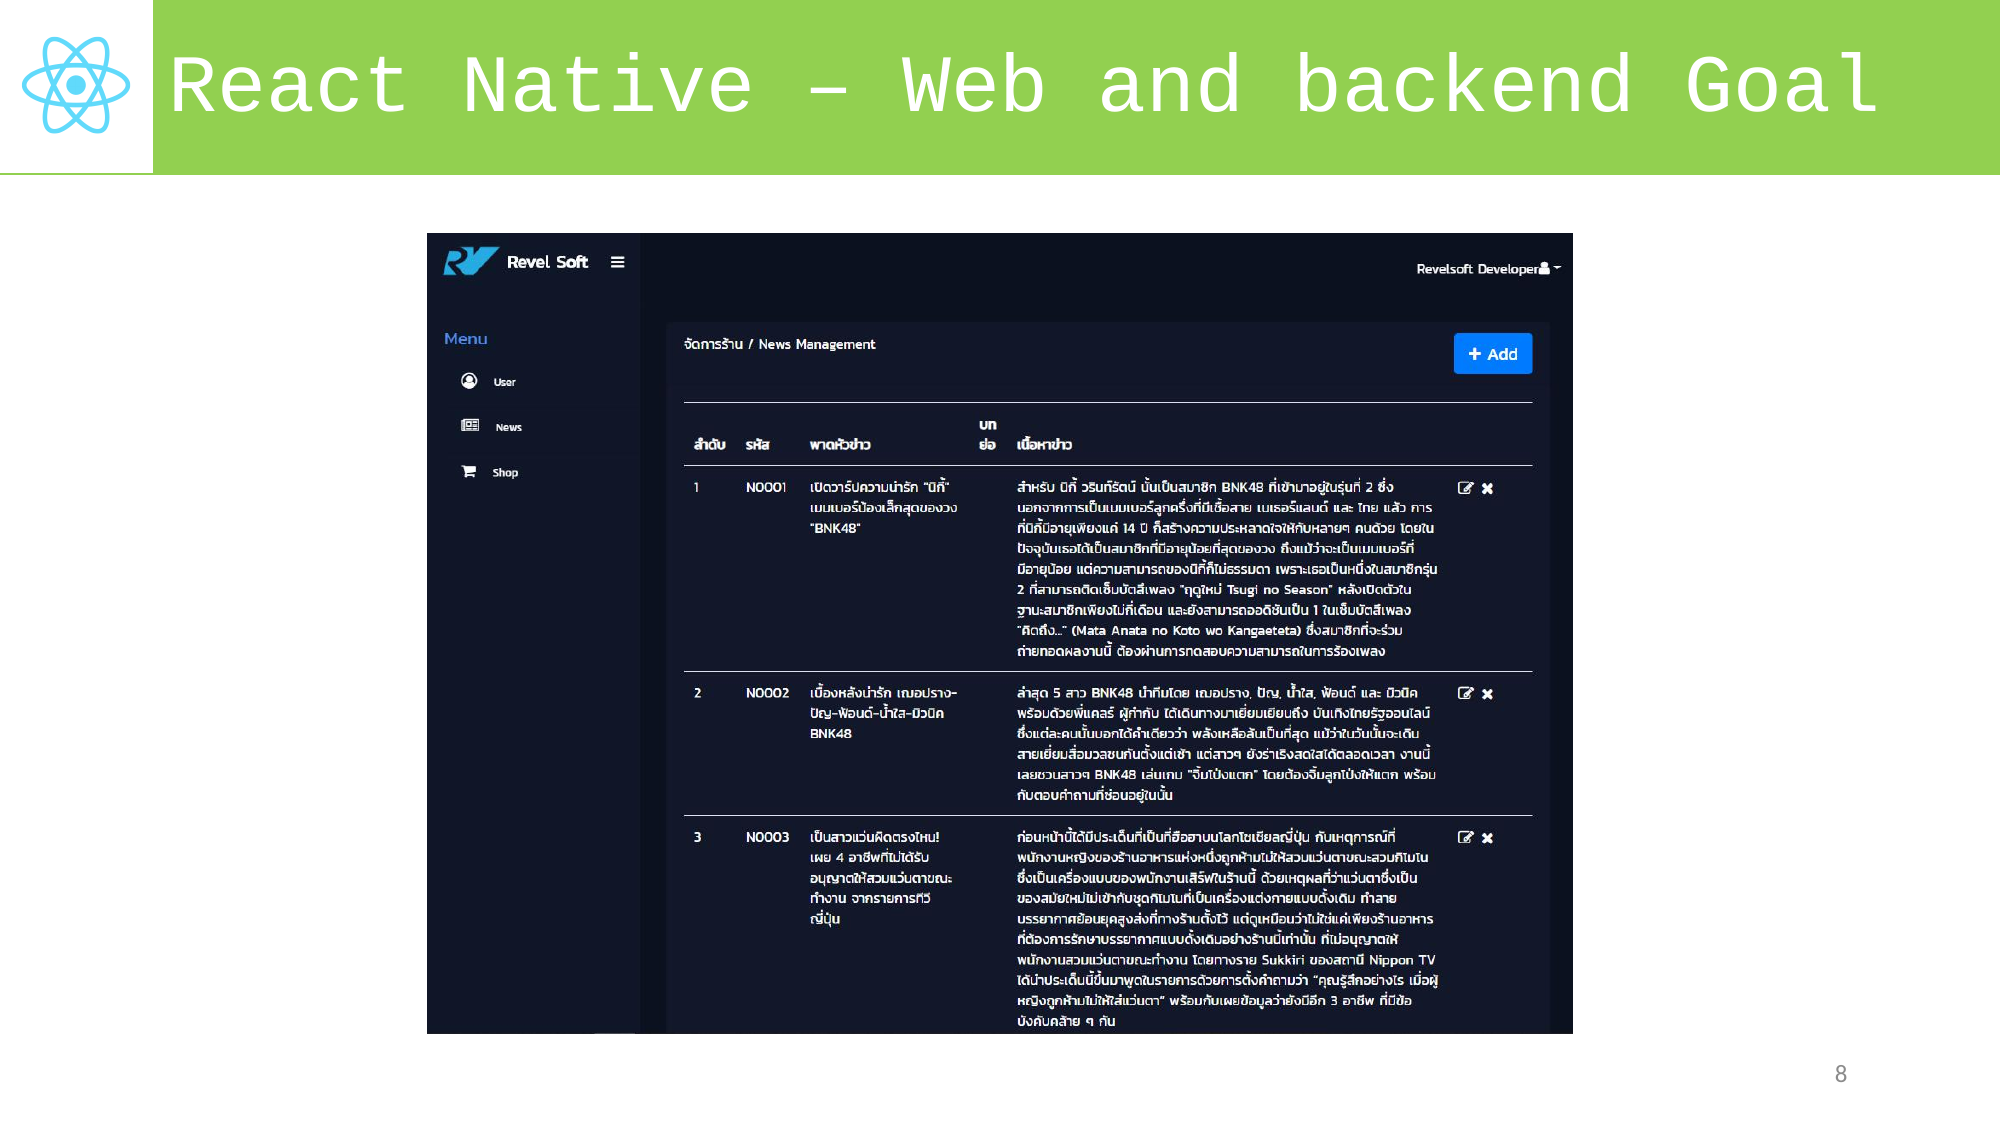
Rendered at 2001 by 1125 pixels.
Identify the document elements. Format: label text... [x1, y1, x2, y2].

picture [427, 233, 1573, 1034]
slide_number 8 [1412, 1042, 1863, 1103]
title React Native – Web and backend Goal [153, 0, 2000, 173]
picture [14, 25, 138, 149]
